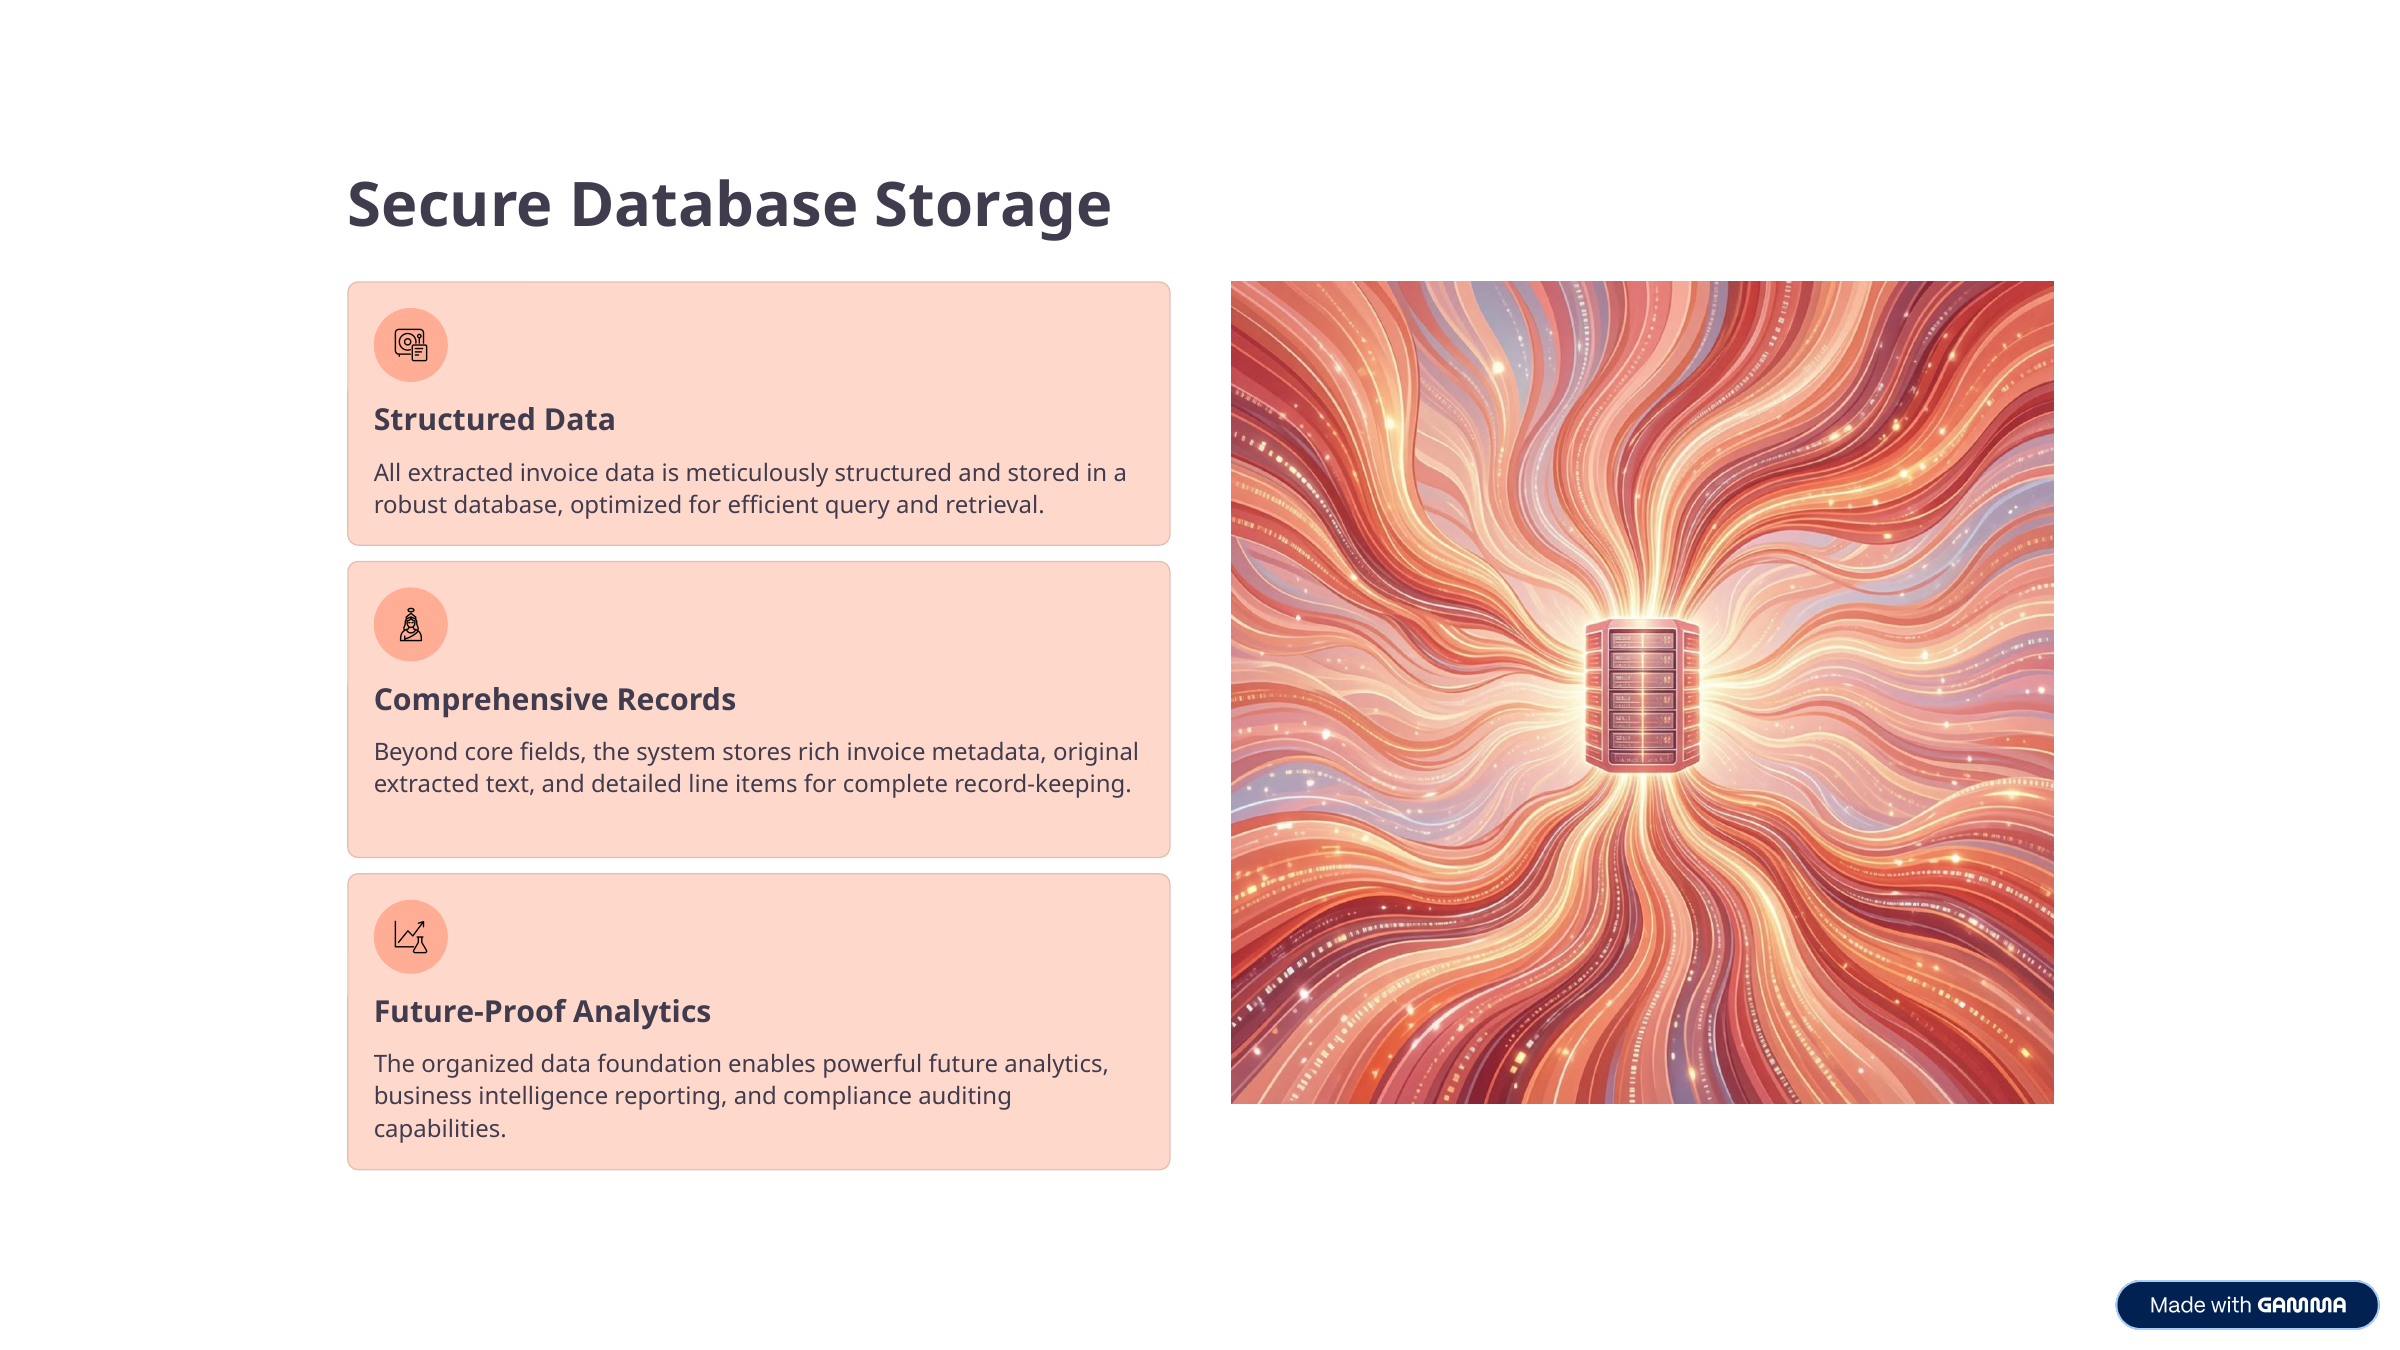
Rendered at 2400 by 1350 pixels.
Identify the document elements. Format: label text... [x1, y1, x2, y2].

text_box [347, 873, 1170, 1170]
text_box All extracted invoice data is meticulously structured and stored in a robust database, optimized for efficient query and retrieval. [373, 453, 1144, 520]
picture [394, 920, 428, 954]
text_box [373, 307, 448, 382]
picture [394, 607, 428, 642]
text_box Comprehensive Records [373, 677, 740, 717]
text_box Secure Database Storage [347, 161, 1090, 239]
text_box [347, 281, 1170, 546]
text_box [373, 899, 448, 974]
text_box Beyond core fields, the system stores rich invoice metadata, original extracted text, and detailed line items for complete record-keeping. [373, 732, 1144, 832]
picture [394, 328, 428, 362]
text_box [347, 561, 1170, 858]
text_box The organized data foundation enables powerful future analytics, business intelligence reporting, and compliance auditing capabilities. [373, 1045, 1144, 1144]
text_box [373, 587, 448, 662]
picture [1231, 281, 2054, 1105]
picture [2106, 1271, 2389, 1339]
text_box Future-Proof Analytics [373, 990, 723, 1029]
text_box Structured Data [373, 398, 683, 437]
